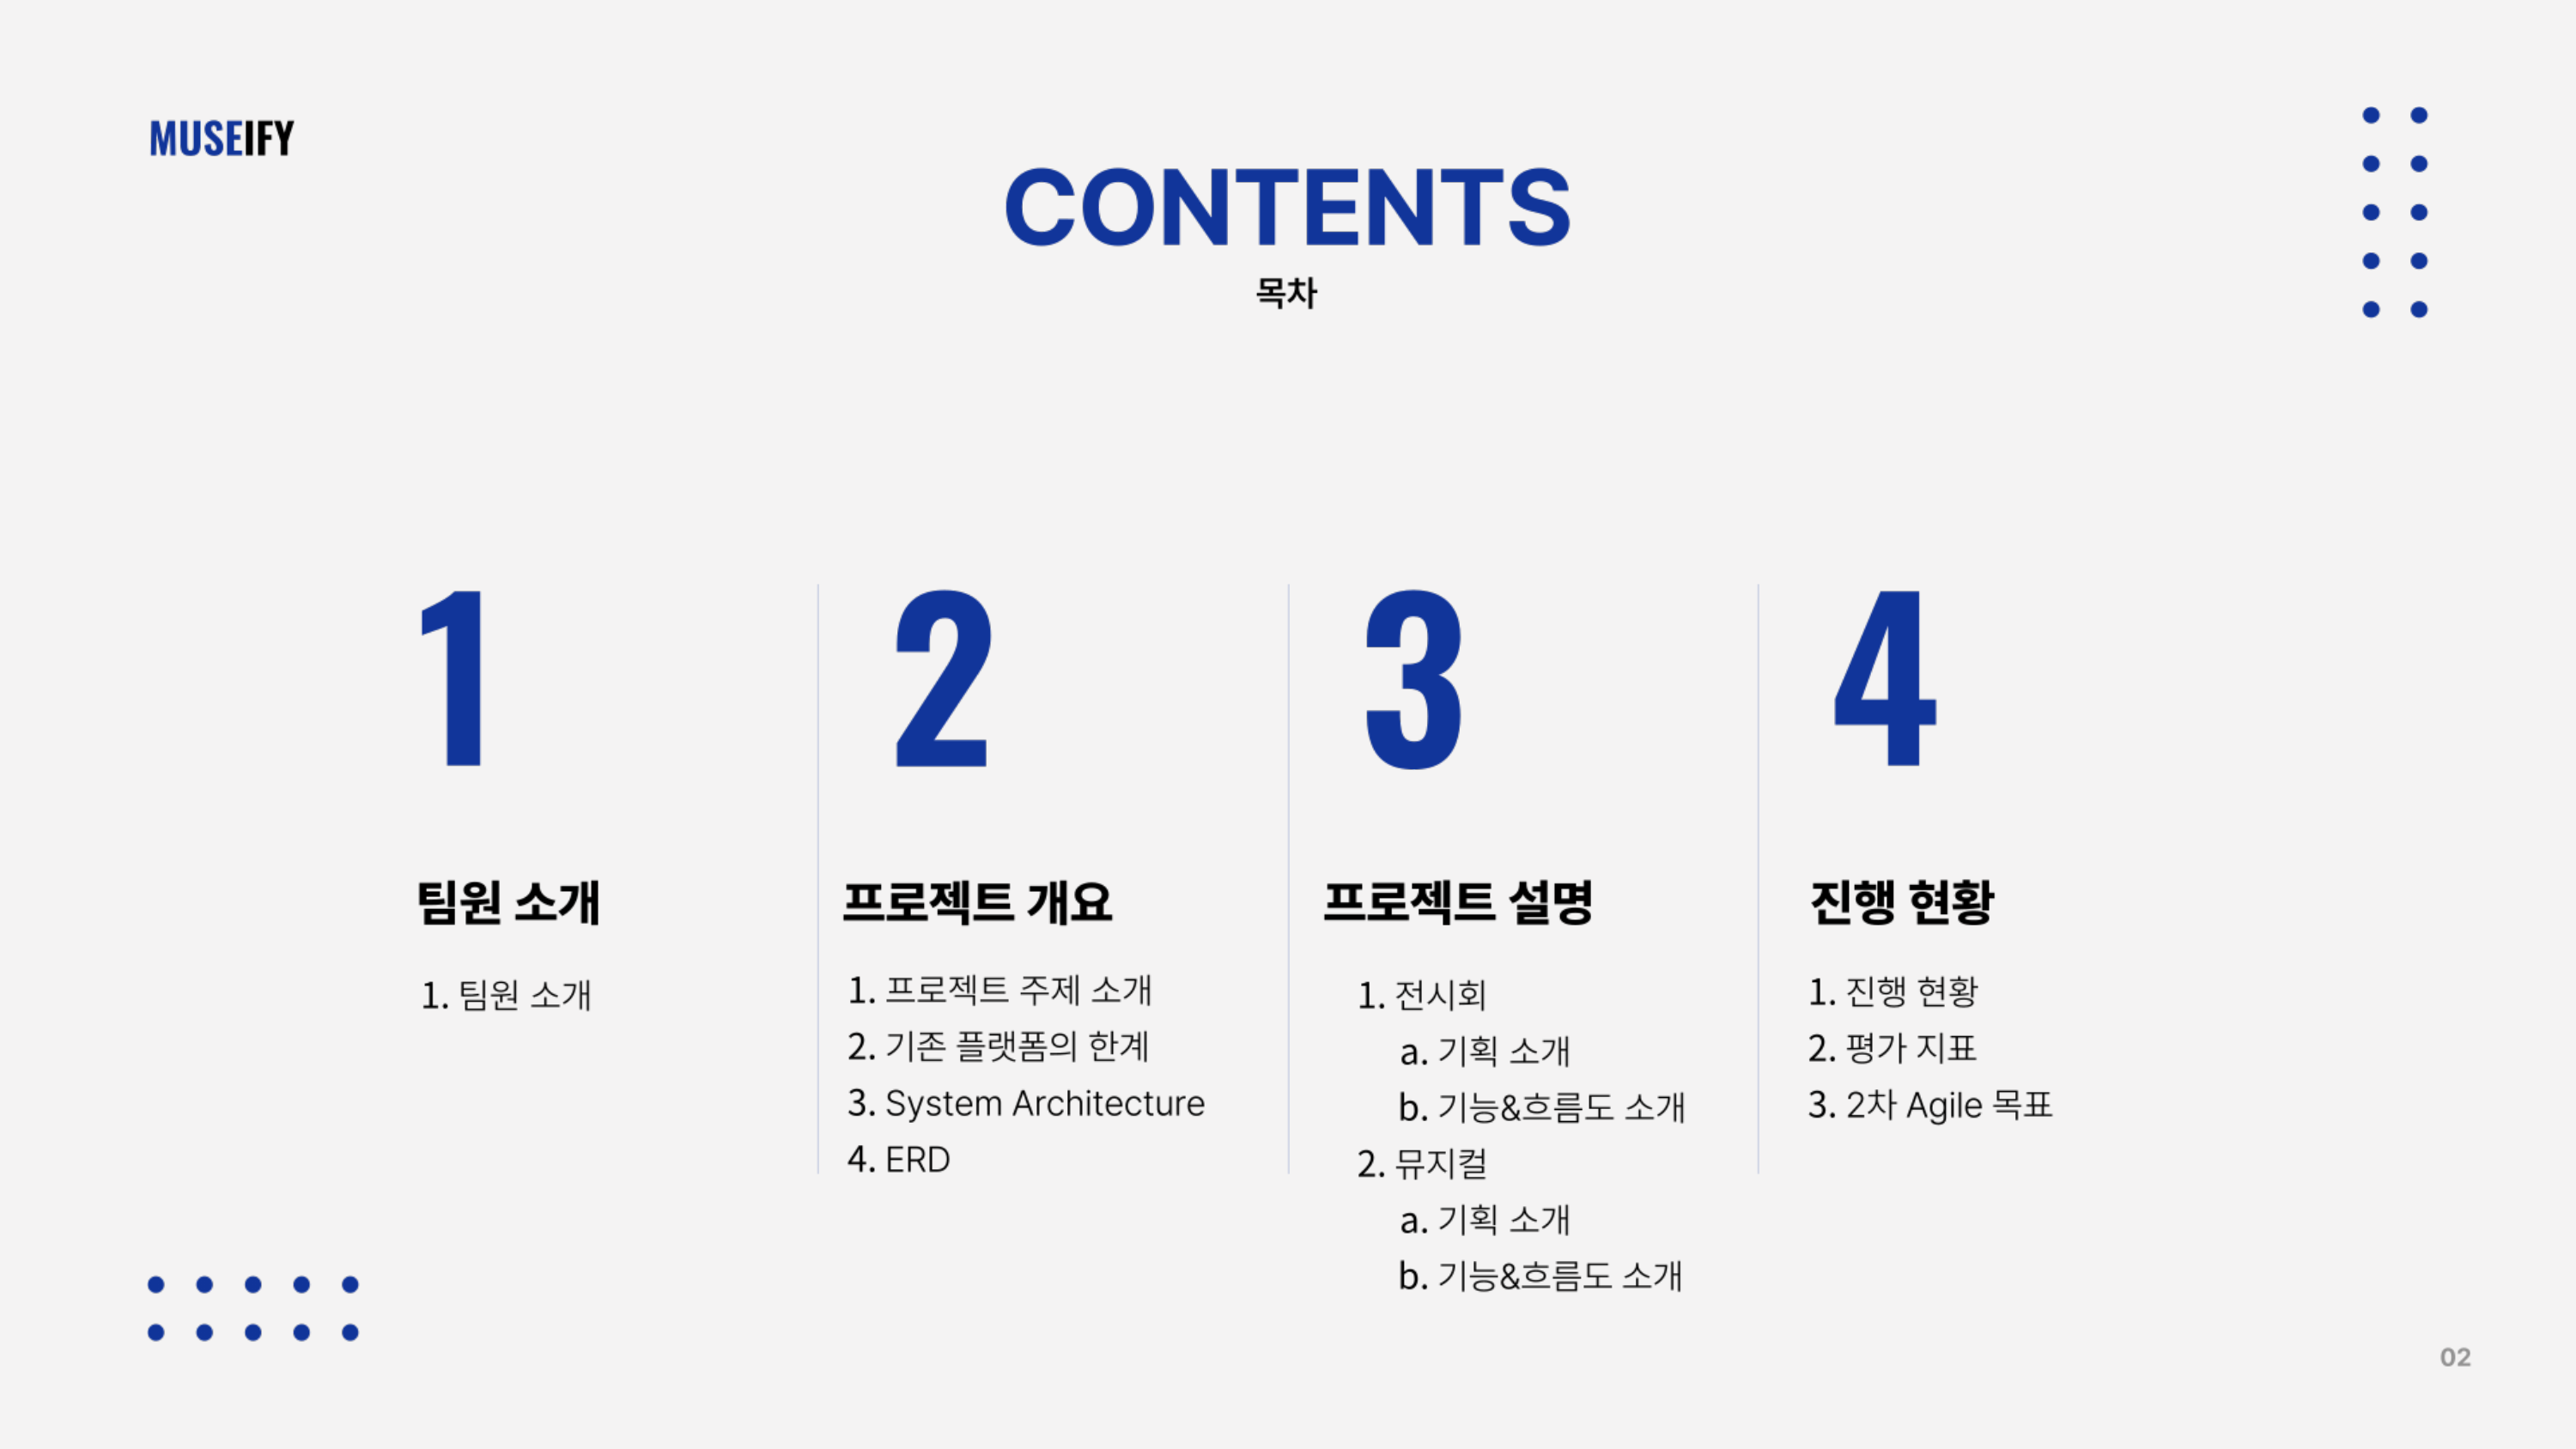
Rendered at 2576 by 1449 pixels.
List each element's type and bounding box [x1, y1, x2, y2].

picture [2360, 106, 2430, 321]
picture [2380, 1325, 2523, 1399]
picture [148, 1201, 360, 1416]
picture [348, 382, 2148, 1342]
picture [0, 65, 2120, 378]
